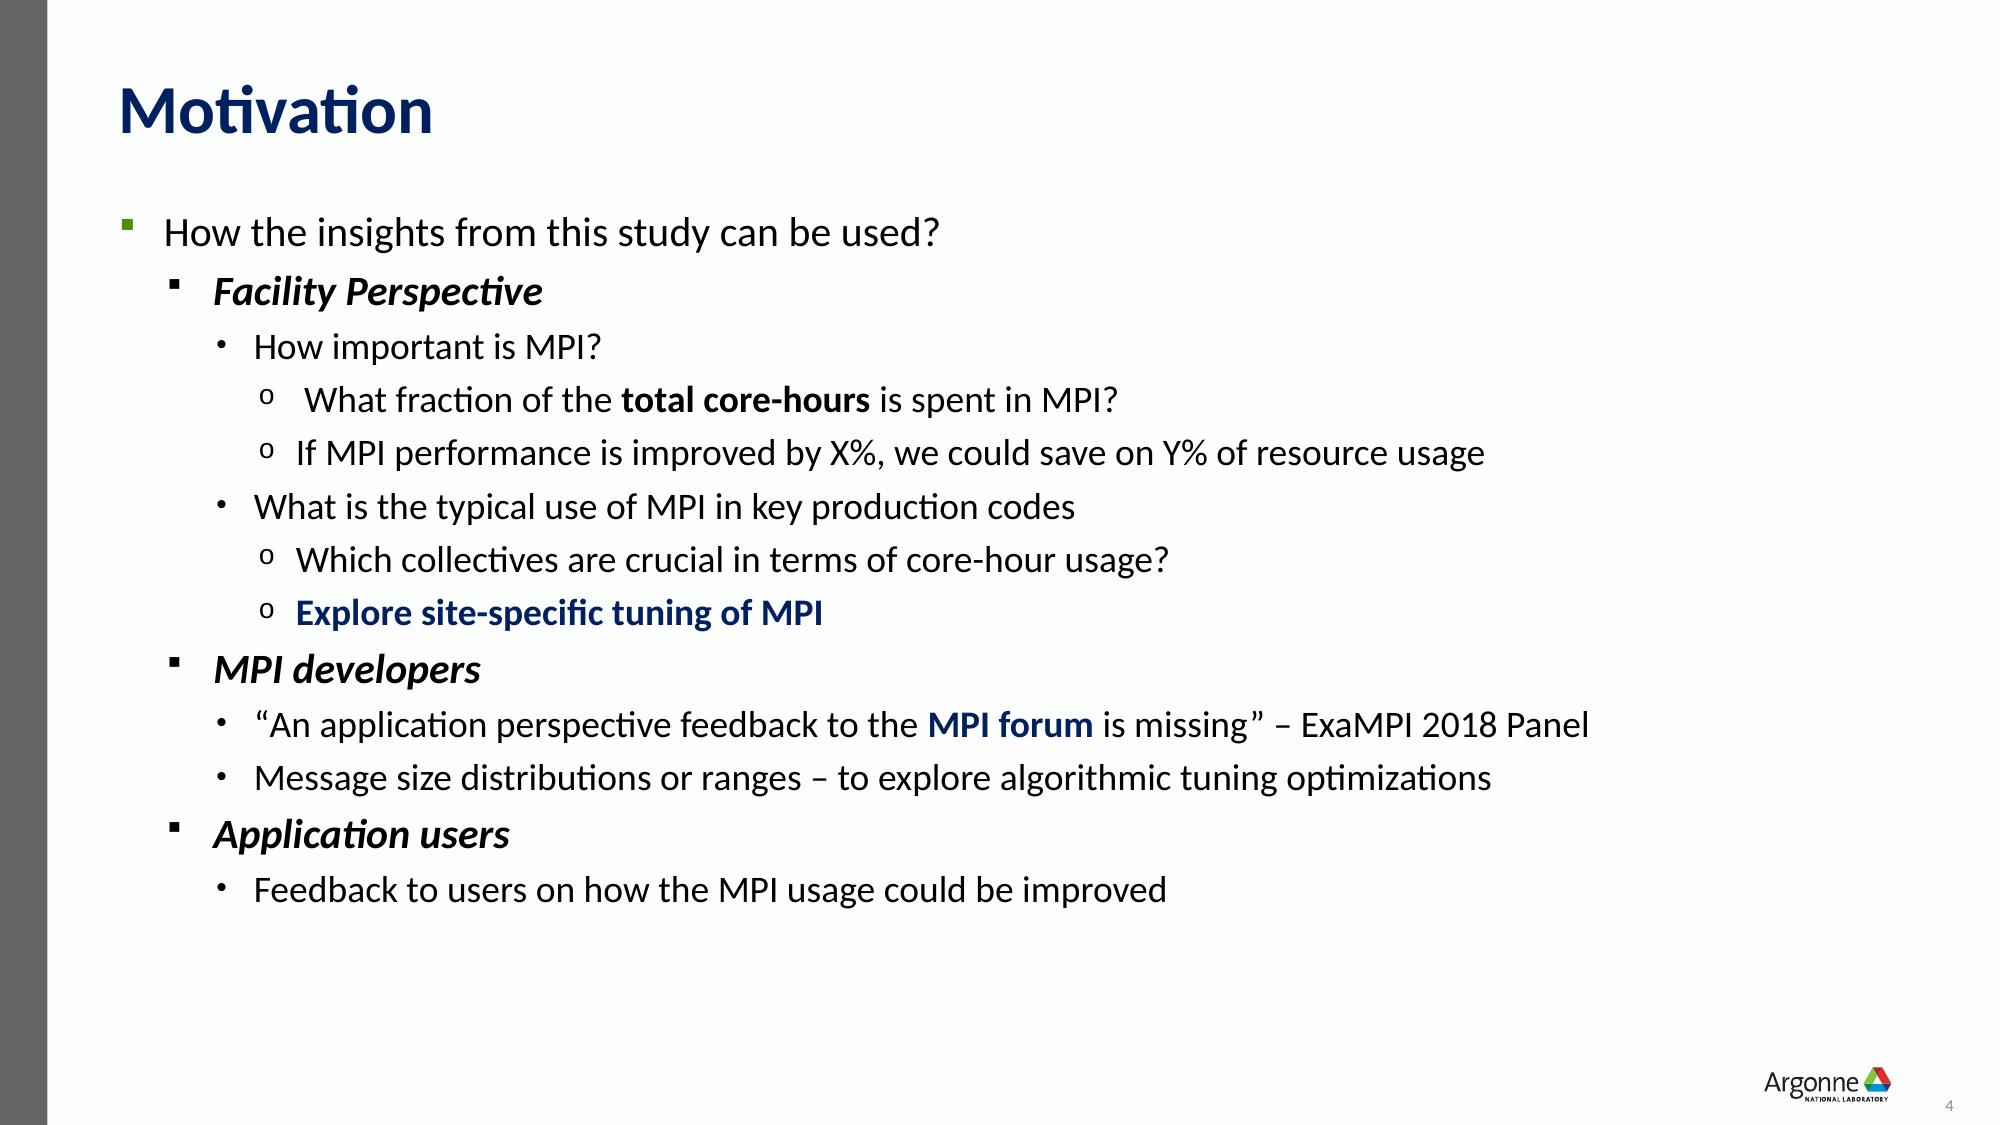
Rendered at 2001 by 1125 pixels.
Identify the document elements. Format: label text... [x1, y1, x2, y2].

title Motivation [118, 64, 1941, 151]
list How the insights from this study can be used? Facility Perspective How important is MPI? What fraction of the total core-hours is spent in MPI? If MPI performance is improved by X%, we could save on Y% of resource usage What is the typical use of MPI in key production codes Which collectives are crucial in terms of core-hour usage? Explore site-specific tuning of MPI MPI developers “An application perspective feedback to the MPI forum is missing” – ExaMPI 2018 Panel Message size distributions or ranges – to explore algorithmic tuning optimizations Application users Feedback to users on how the MPI usage could be improved [118, 179, 1941, 1049]
